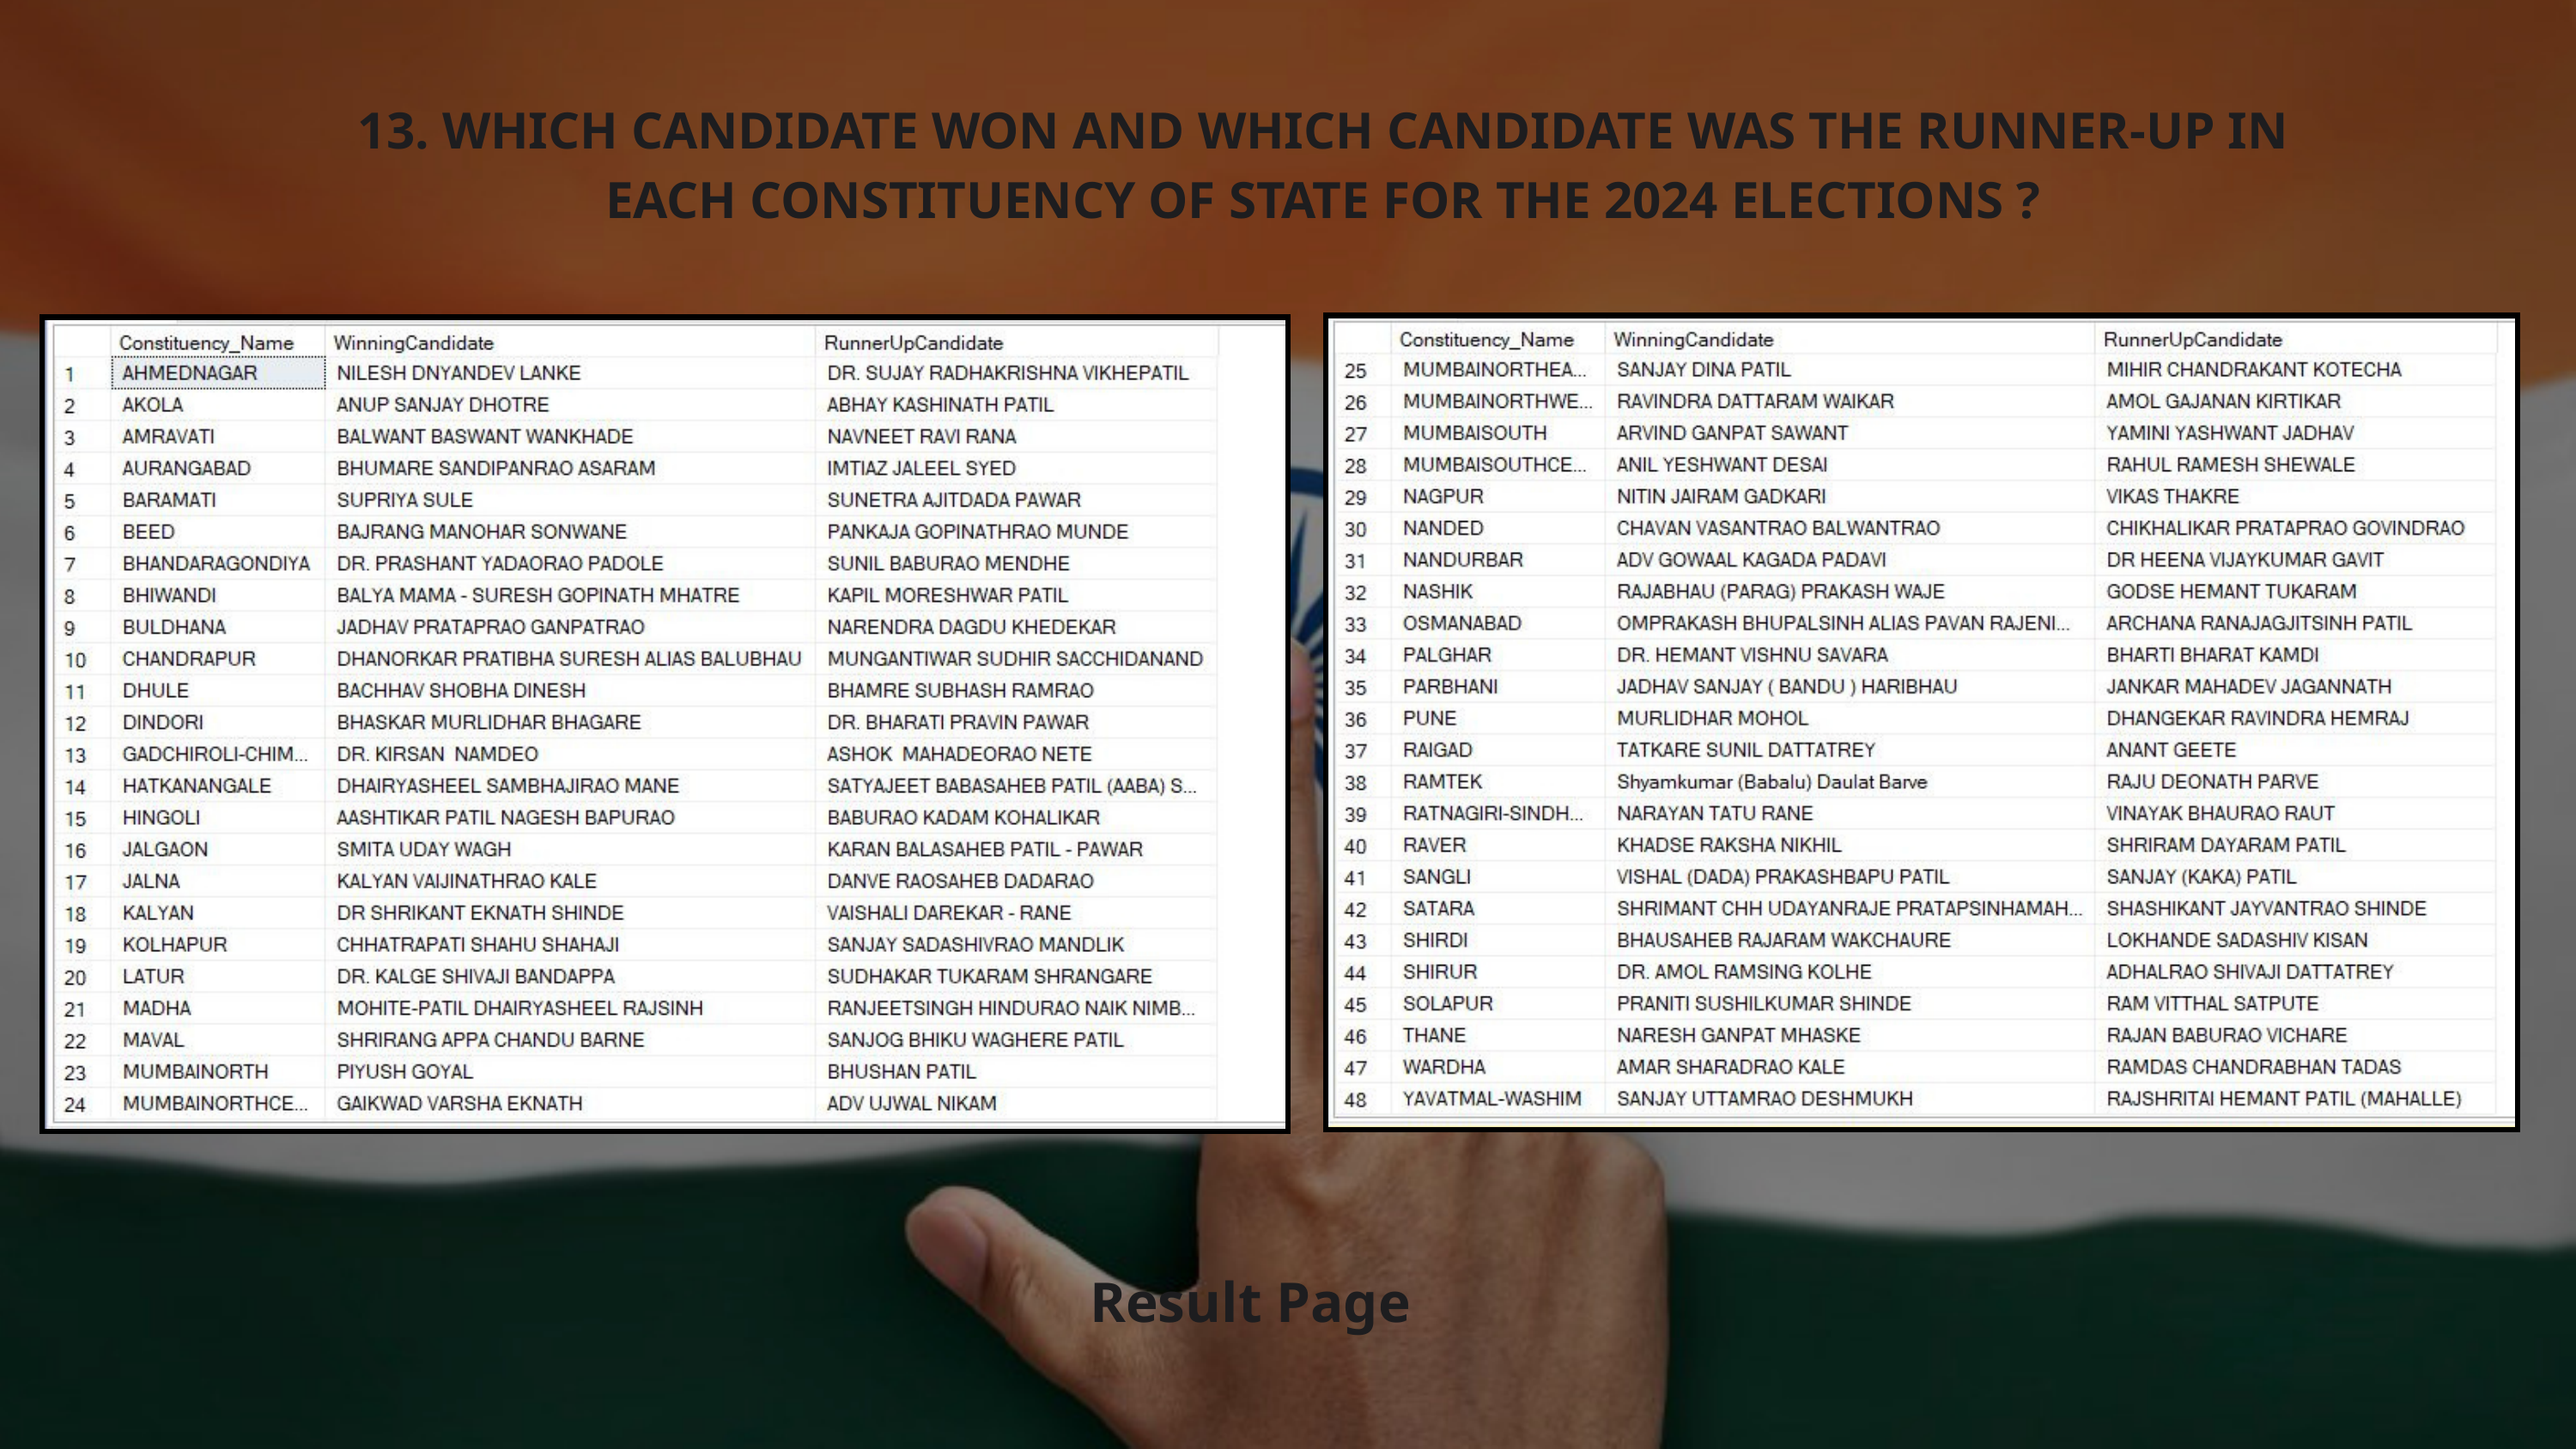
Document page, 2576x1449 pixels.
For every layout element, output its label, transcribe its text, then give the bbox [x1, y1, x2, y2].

text_box 13. WHICH CANDIDATE WON AND WHICH CANDIDATE WAS THE RUNNER-UP IN EACH CONSTITUENCY OF STATE FOR THE 2024 ELECTIONS ? [315, 88, 2331, 229]
text_box [1326, 315, 2518, 1131]
text_box Result Page [1090, 1251, 1428, 1334]
text_box [41, 317, 1288, 1131]
text_box [0, 0, 2576, 1449]
